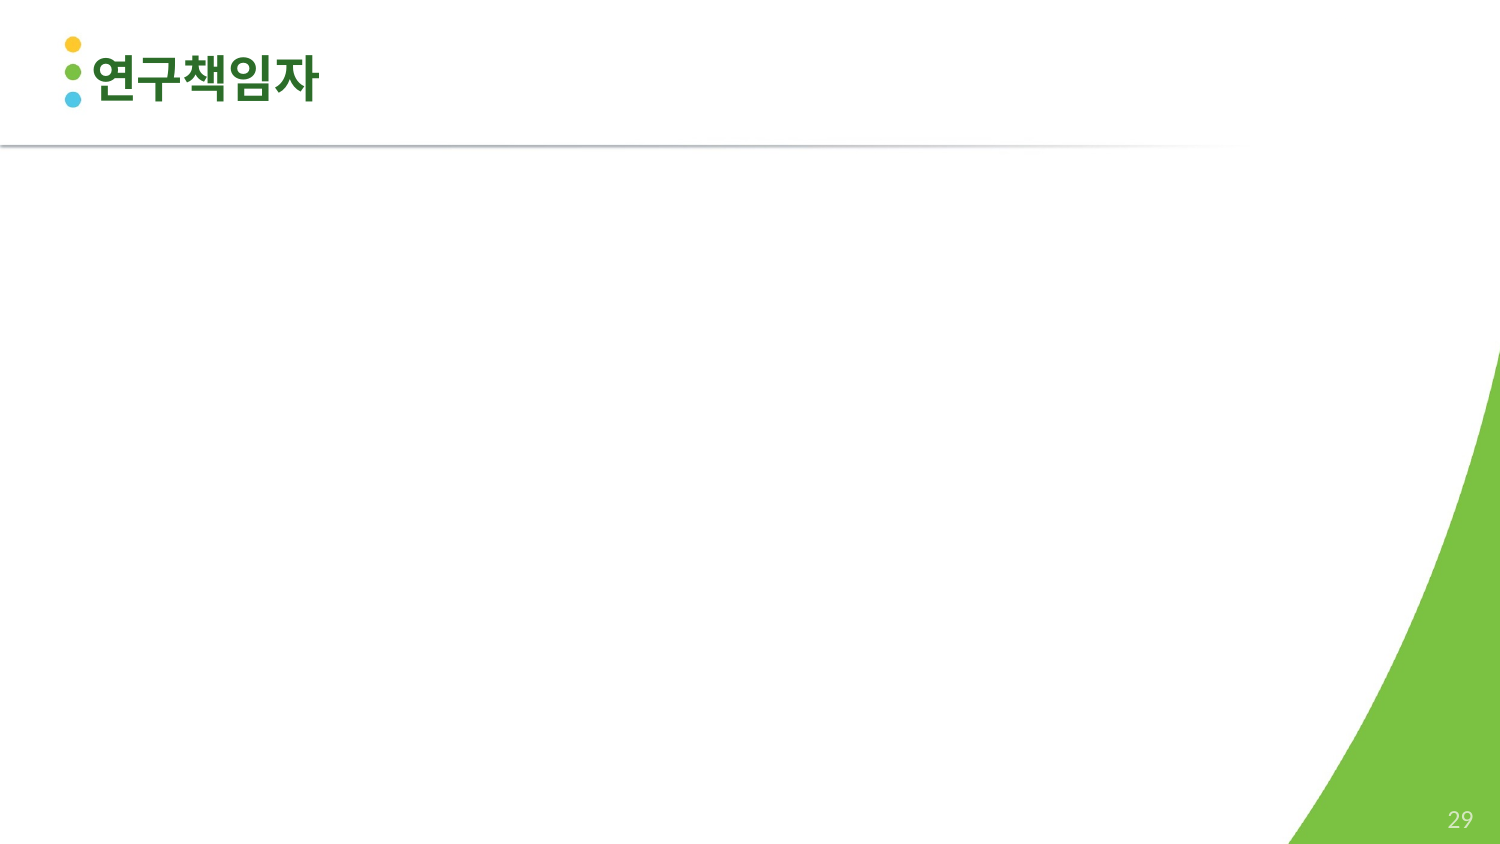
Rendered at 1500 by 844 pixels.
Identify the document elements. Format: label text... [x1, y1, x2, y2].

text_box 연구책임자 [91, 58, 336, 108]
picture [0, 0, 1500, 844]
slide_number ‹#› [1361, 795, 1489, 841]
